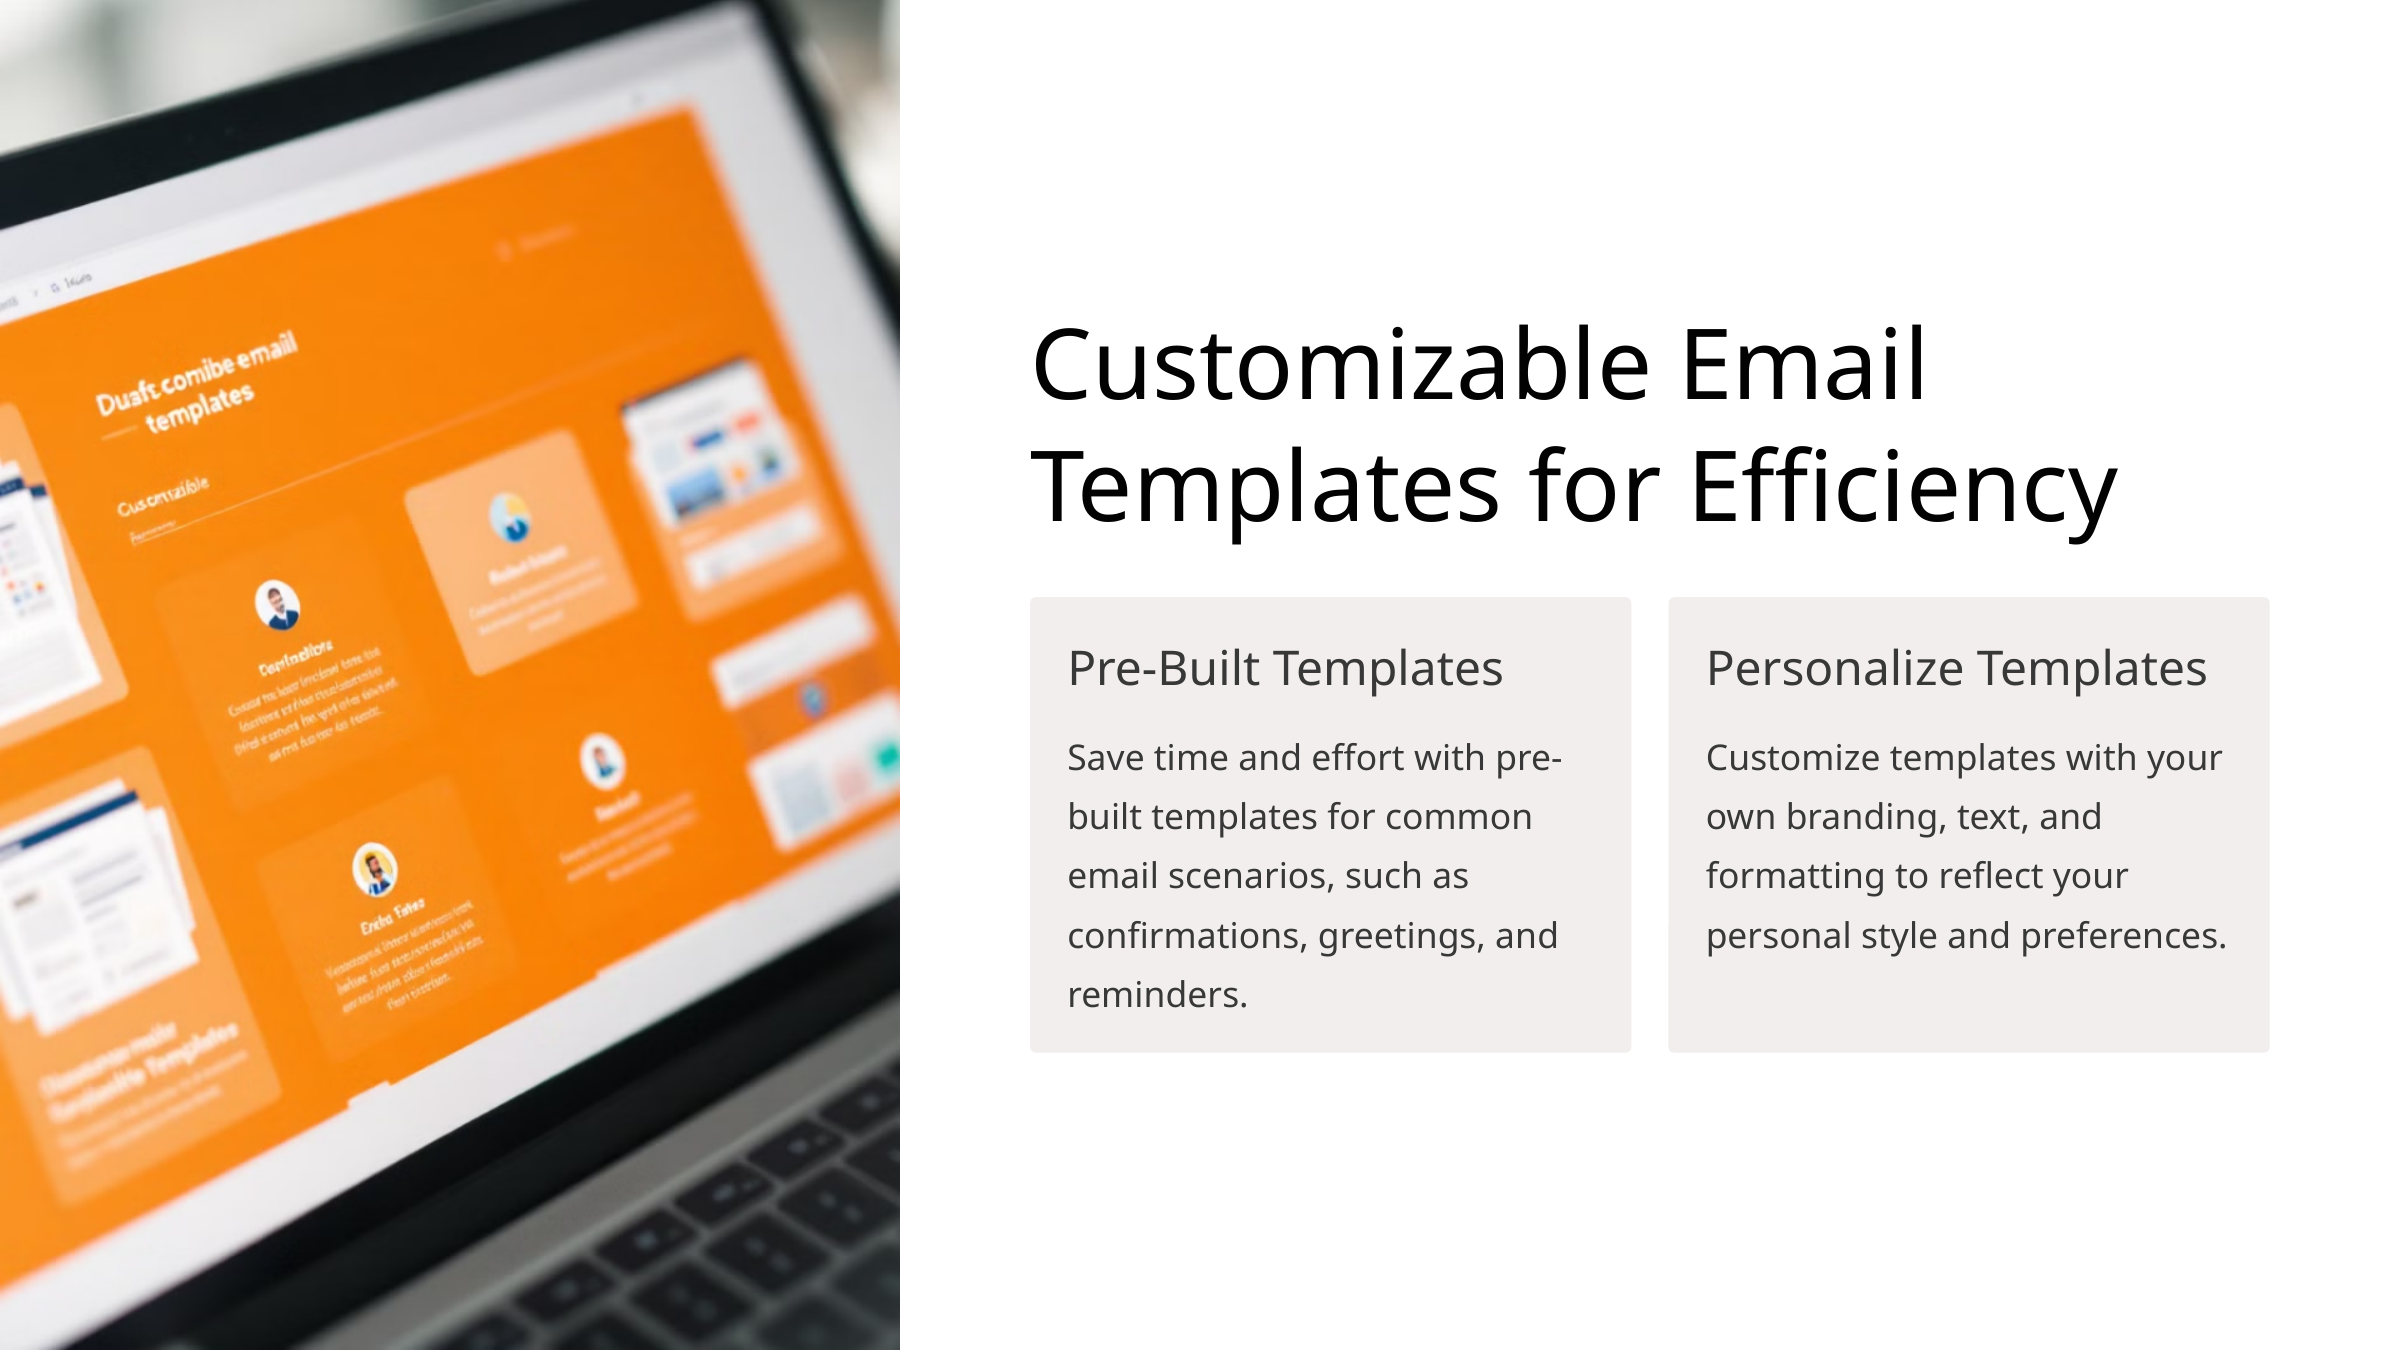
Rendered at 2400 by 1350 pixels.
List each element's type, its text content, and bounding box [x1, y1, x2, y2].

text_box [1030, 597, 1632, 1053]
text_box Pre-Built Templates [1067, 634, 1556, 696]
text_box Save time and effort with pre-built templates for common email scenarios, such as confirmations, greetings, and reminders. [1067, 717, 1595, 1016]
text_box Customize templates with your own branding, text, and formatting to reflect your personal style and preferences. [1705, 717, 2233, 1016]
picture [0, 0, 901, 1350]
text_box Customizable Email Templates for Efficiency [1030, 297, 2270, 542]
text_box [1668, 597, 2270, 1053]
text_box Personalize Templates [1705, 634, 2195, 696]
